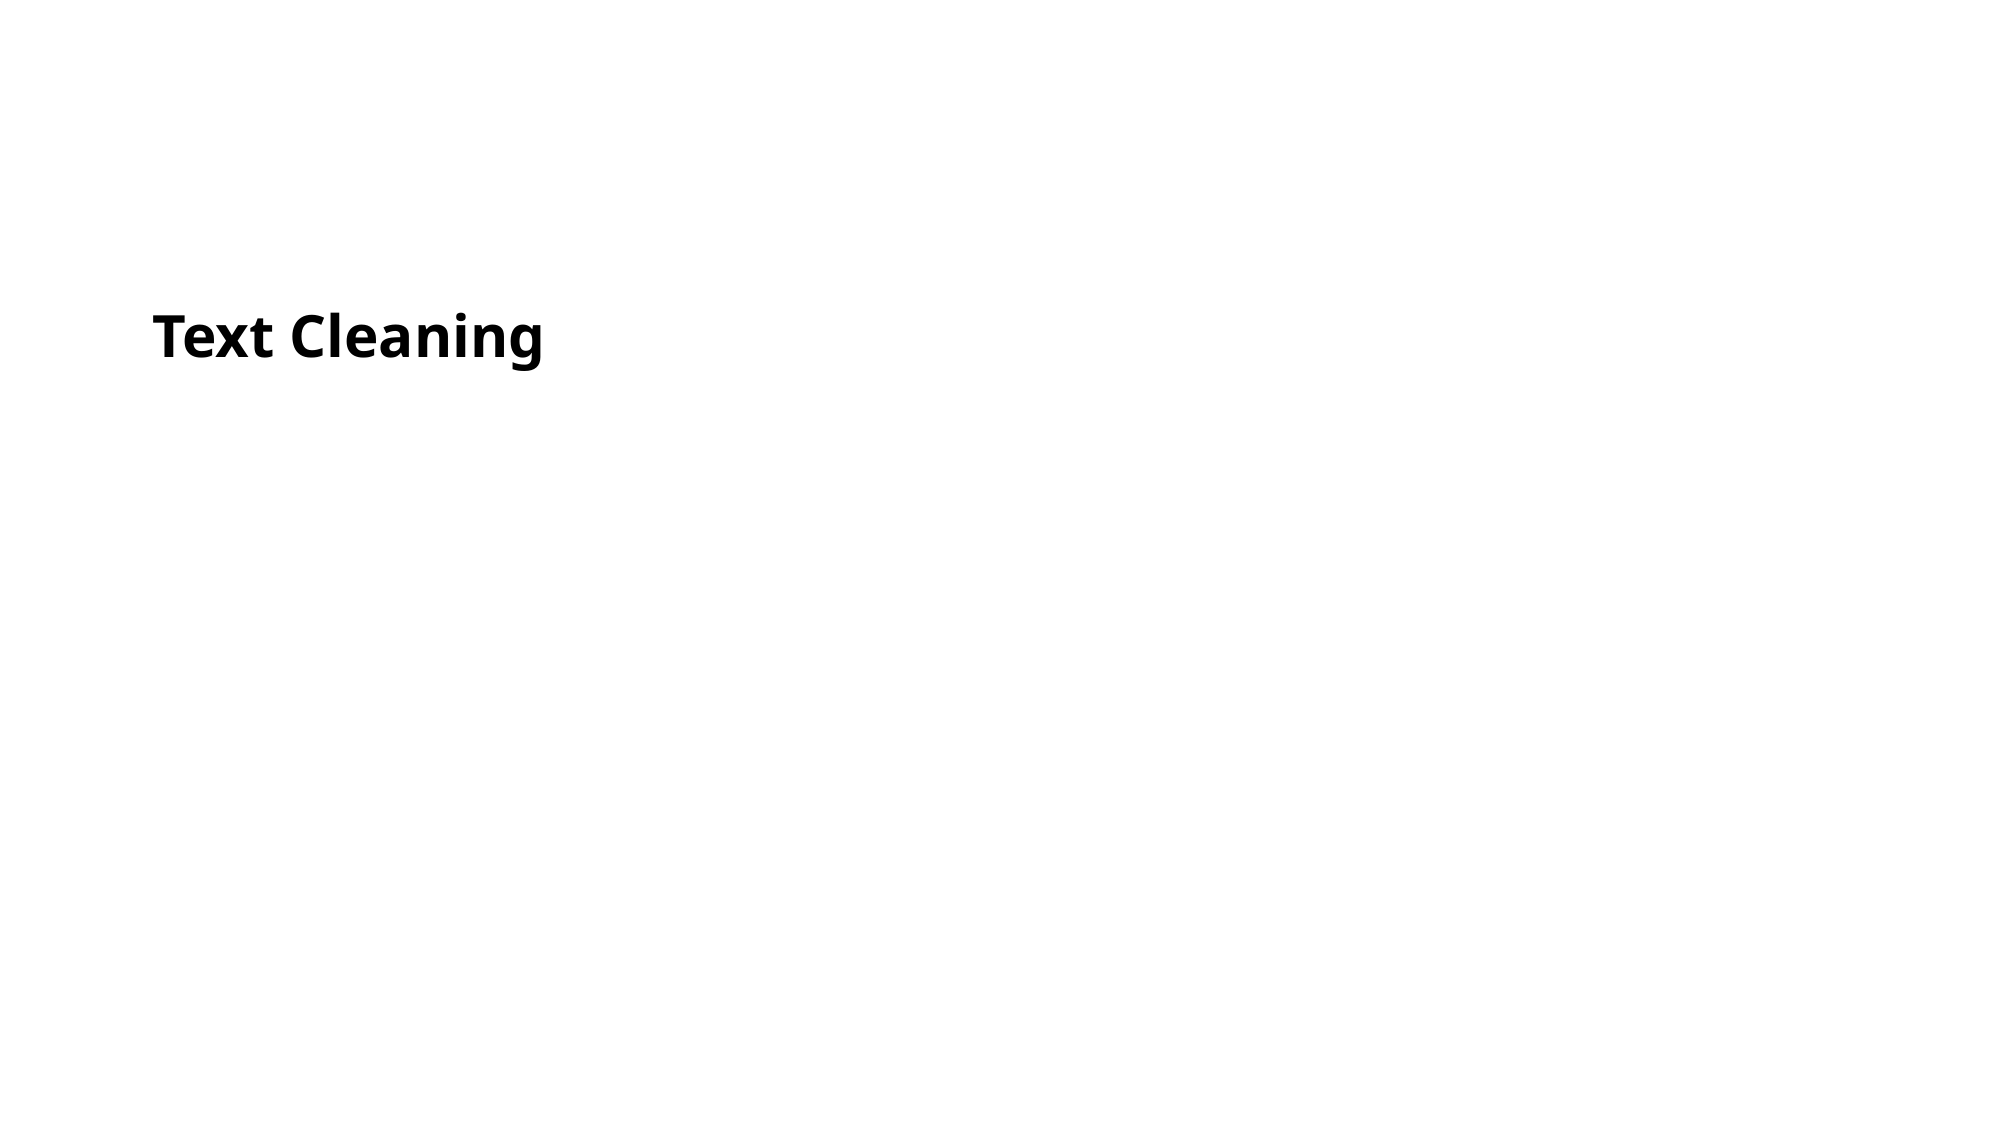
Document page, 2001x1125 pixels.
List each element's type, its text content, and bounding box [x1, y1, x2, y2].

list Text Cleaning [137, 299, 1863, 1014]
